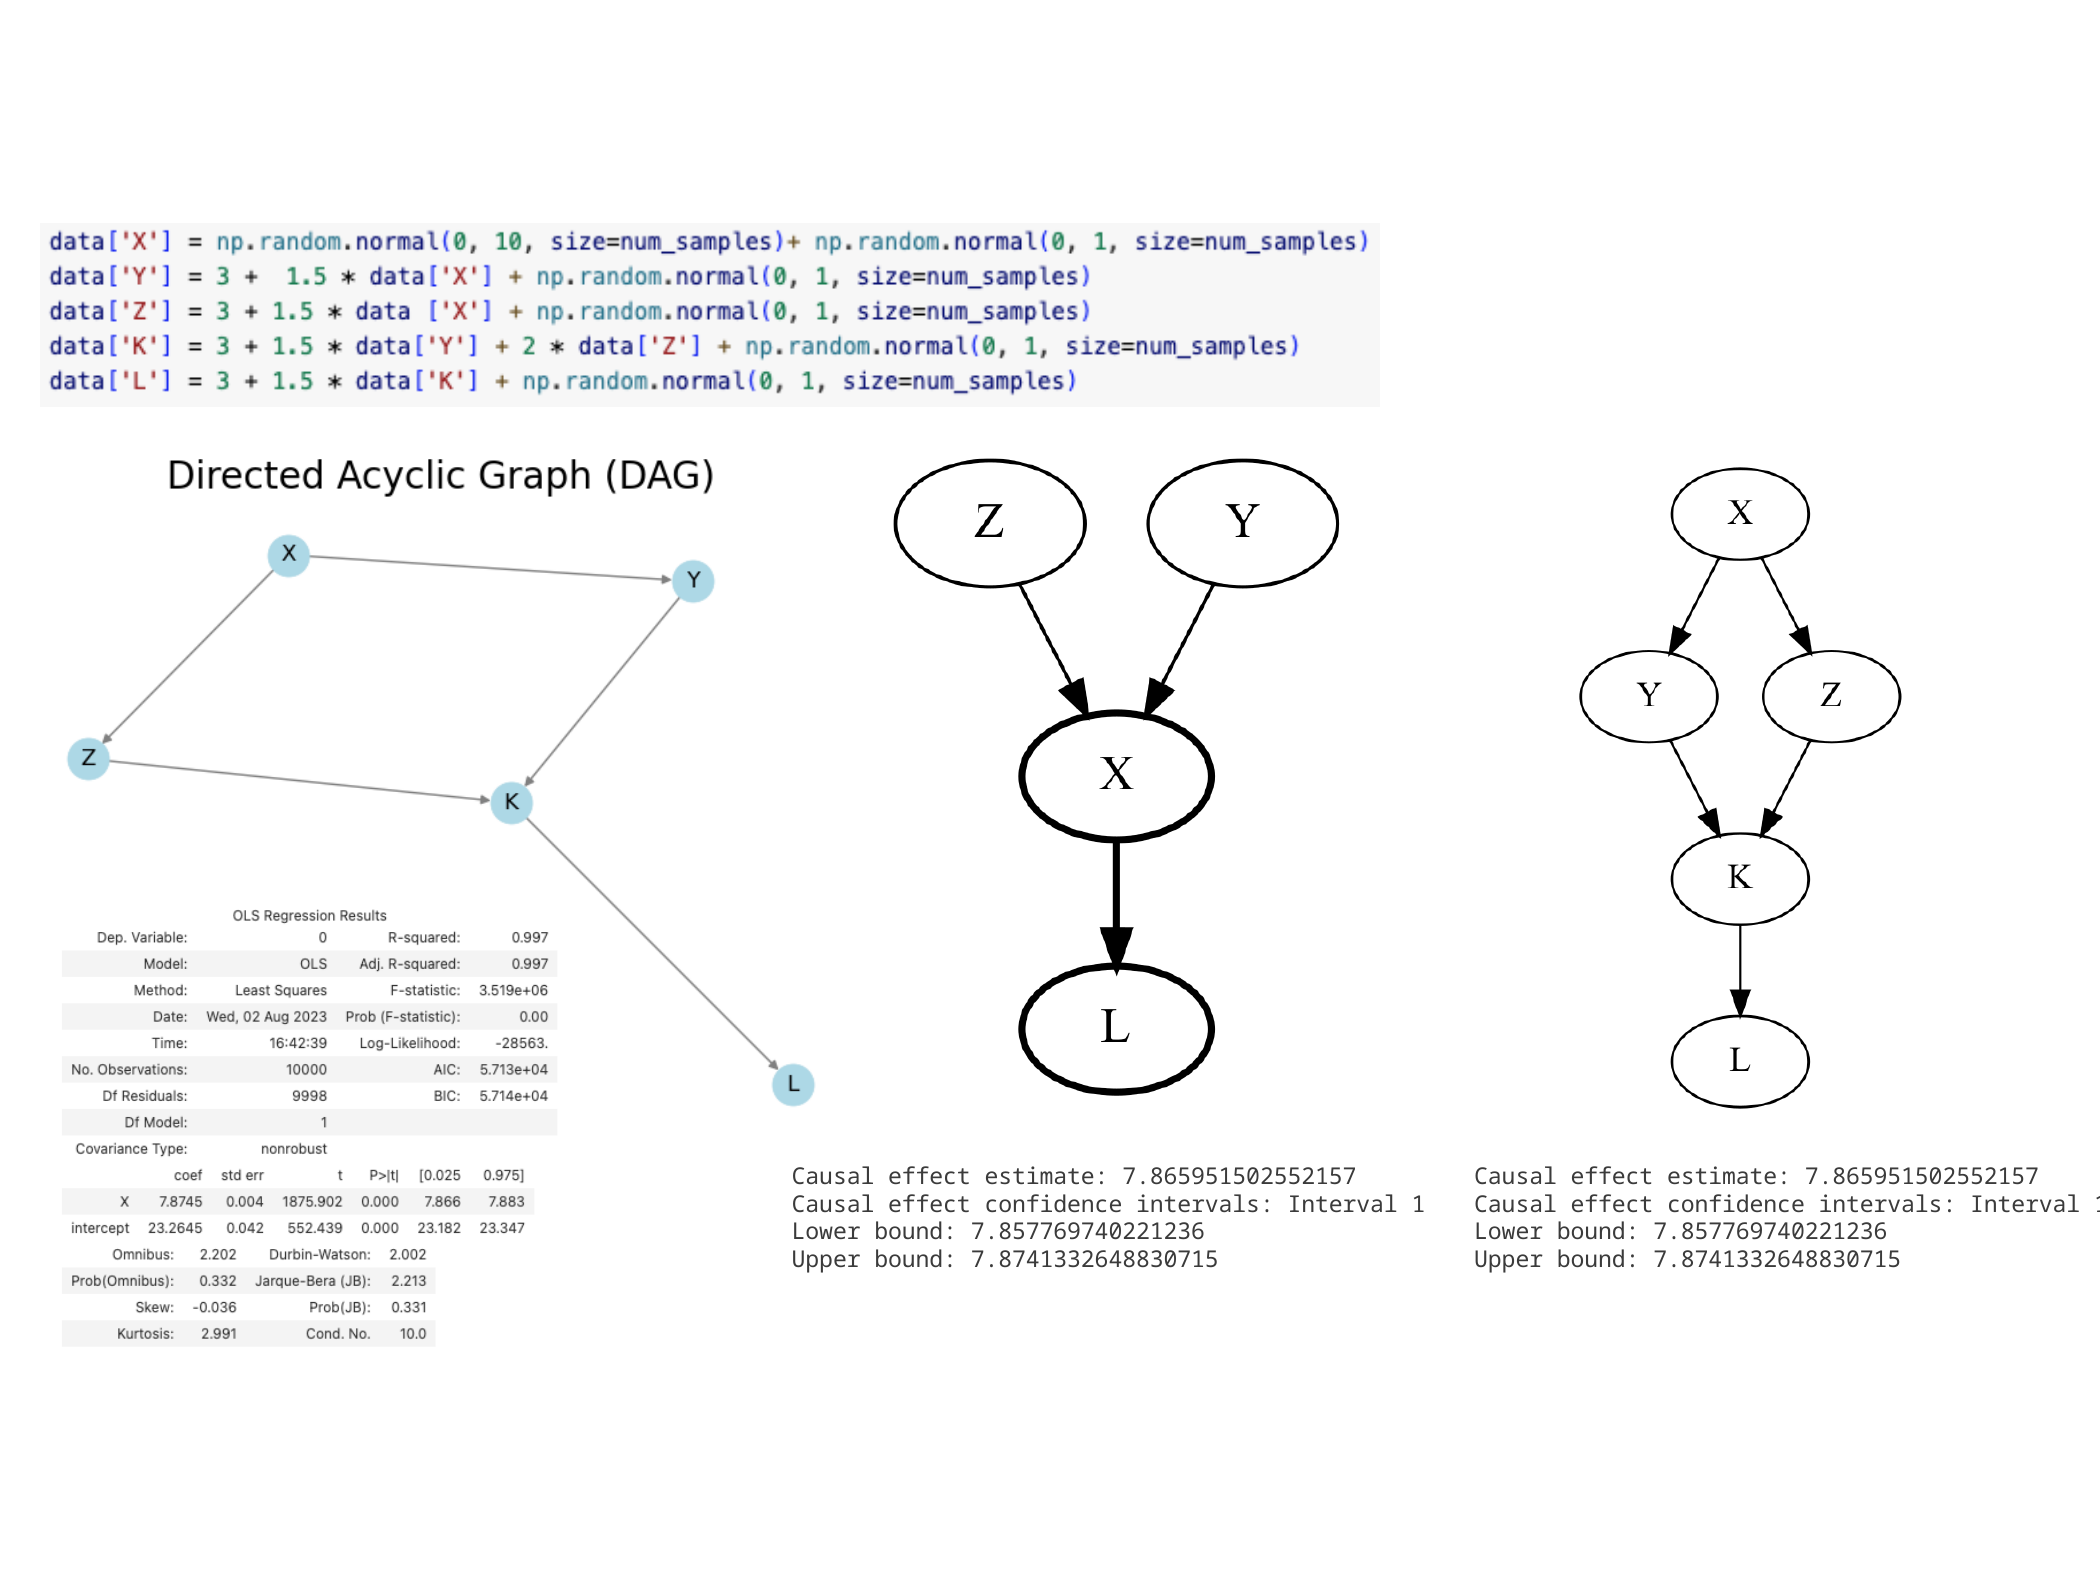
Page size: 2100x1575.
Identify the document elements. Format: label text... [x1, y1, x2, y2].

text_box Causal effect estimate: 7.865951502552157 Causal effect confidence intervals: Interval 1 Lower bound: 7.857769740221236 Upper bound: 7.8741332648830715 [776, 1153, 1459, 1280]
picture [40, 223, 1380, 407]
picture [1570, 457, 1910, 1117]
text_box Causal effect estimate: 7.865951502552157 Causal effect confidence intervals: Interval 1 Lower bound: 7.857769740221236 Upper bound: 7.8741332648830715 [1459, 1153, 2100, 1280]
picture [0, 446, 1351, 1356]
